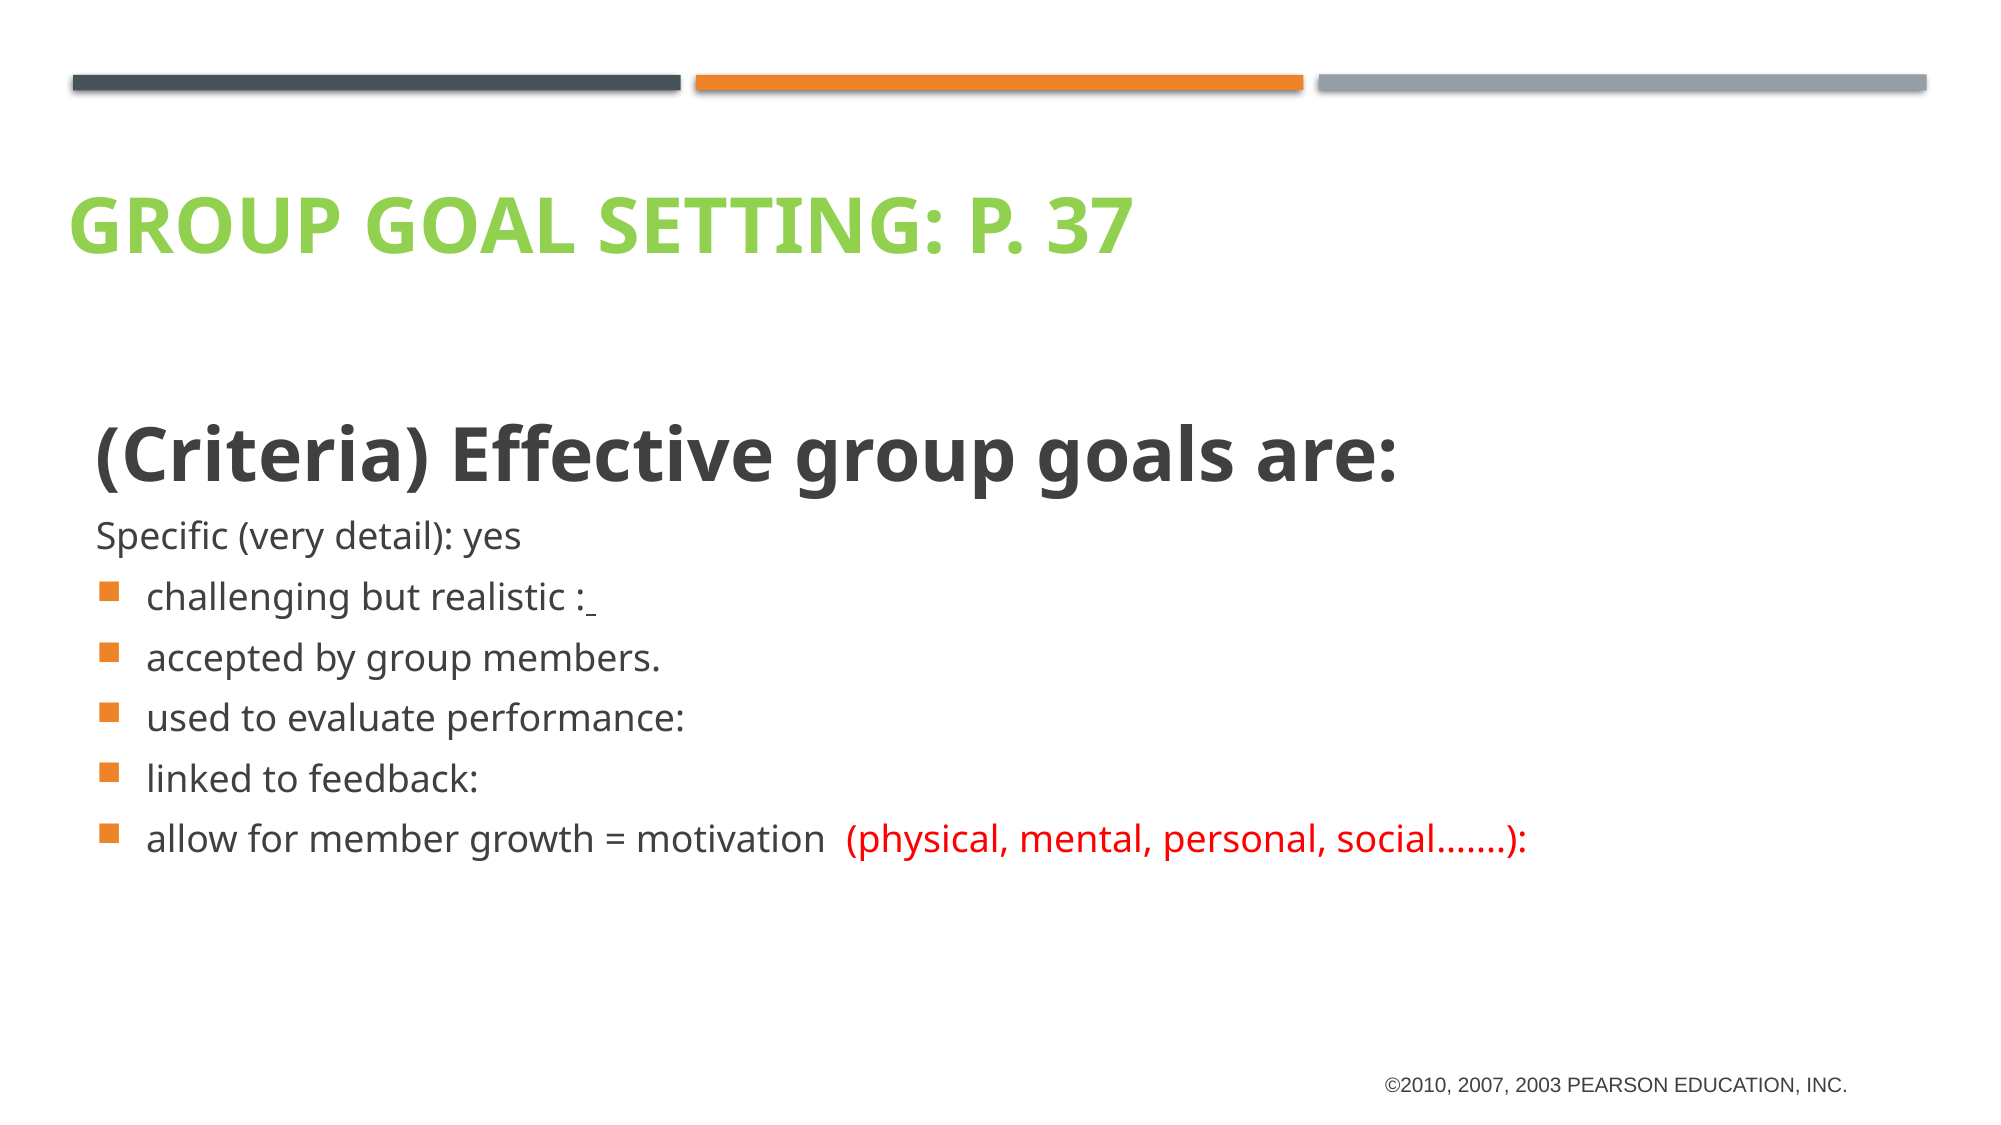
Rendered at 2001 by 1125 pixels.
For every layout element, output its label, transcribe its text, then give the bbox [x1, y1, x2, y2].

title Group Goal Setting: p. 37 [52, 166, 1641, 370]
footer ©2010, 2007, 2003 Pearson Education, Inc. [1370, 1053, 1905, 1114]
list (Criteria) Effective group goals are: Specific (very detail): yes challenging but realistic : accepted by group members. used to evaluate performance: linked to feedback: allow for member growth = motivation (physical, mental, personal, social…....): [80, 223, 1829, 1054]
